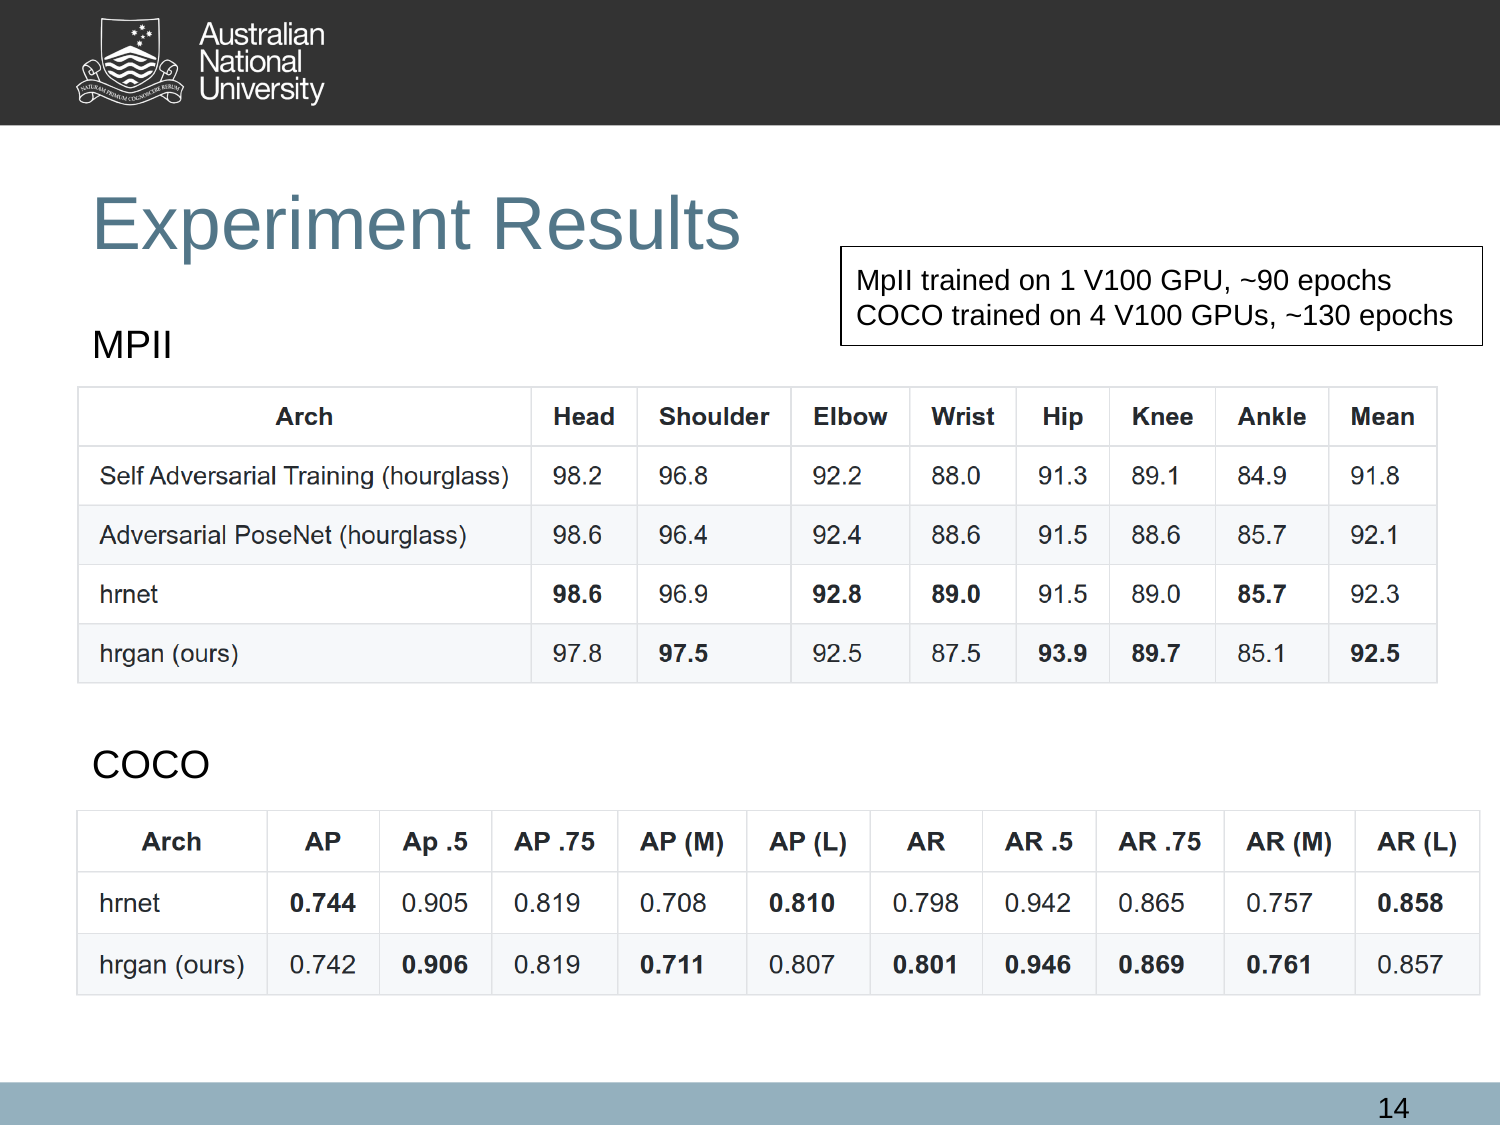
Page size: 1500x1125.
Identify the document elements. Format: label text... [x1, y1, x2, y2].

text_box MPII [76, 304, 268, 385]
picture [76, 385, 1439, 684]
slide_number ‹#› [1328, 1082, 1426, 1118]
text_box COCO [76, 724, 268, 807]
title Experiment Results [76, 125, 1427, 313]
text_box MpII trained on 1 V100 GPU, ~90 epochs COCO trained on 4 V100 GPUs, ~130 epochs [841, 246, 1483, 346]
picture [76, 808, 1483, 997]
picture [76, 18, 325, 106]
